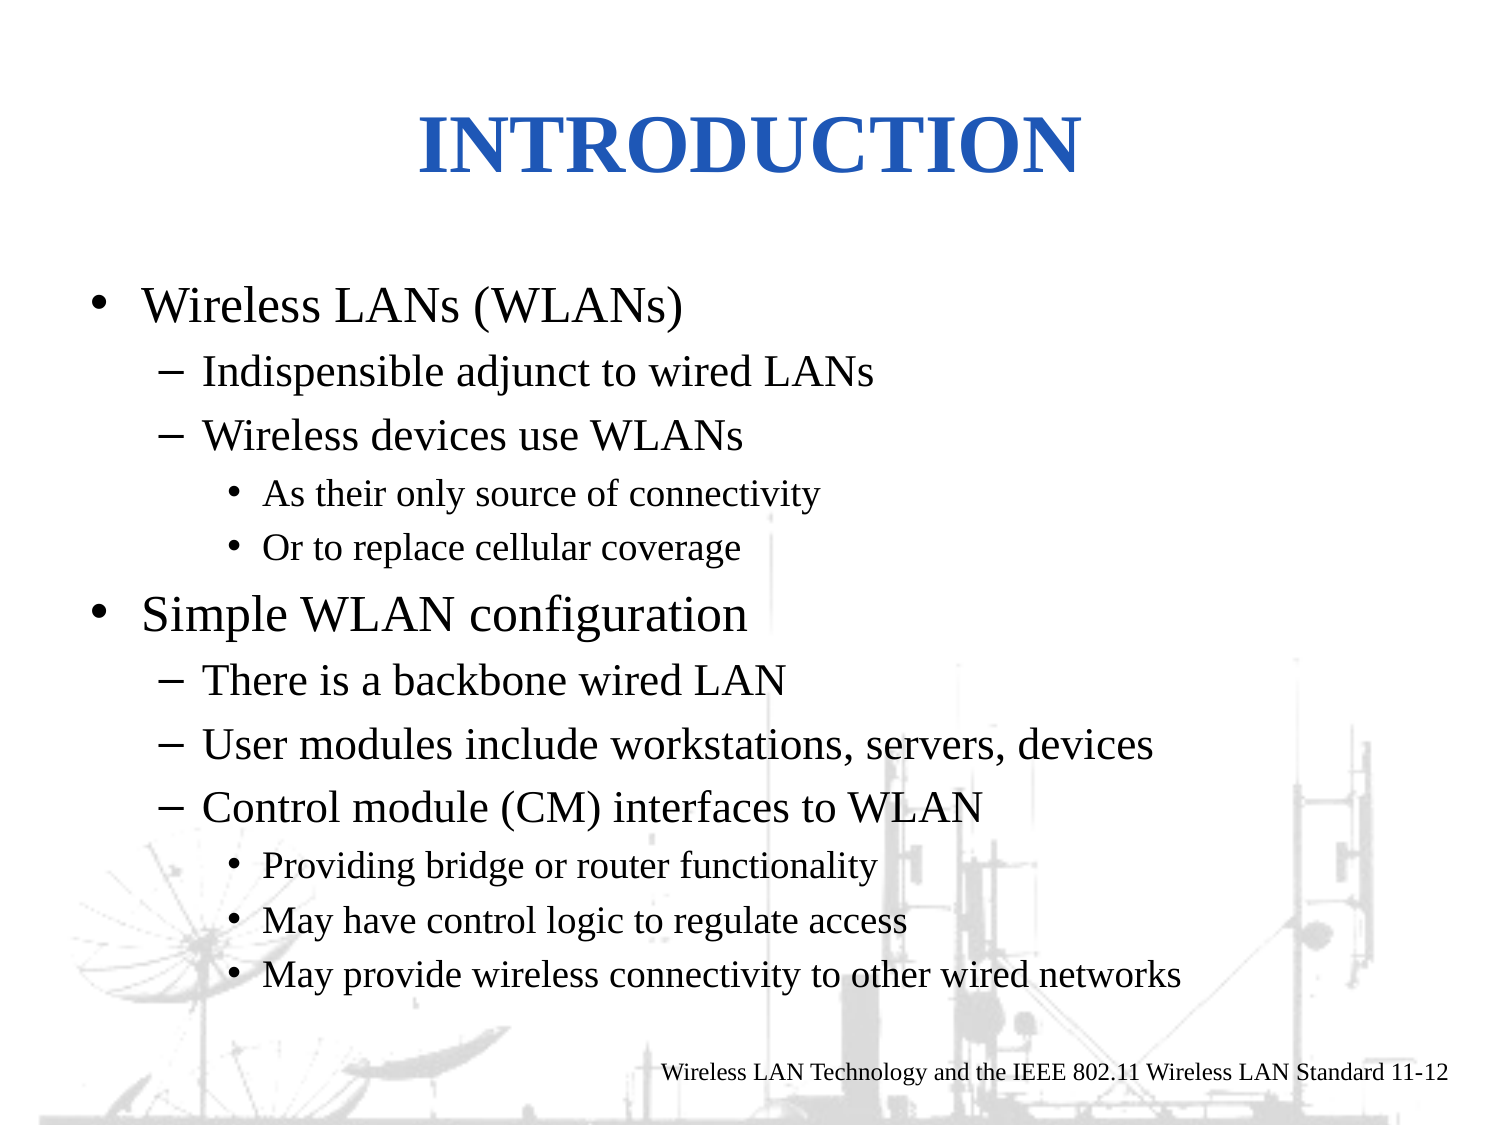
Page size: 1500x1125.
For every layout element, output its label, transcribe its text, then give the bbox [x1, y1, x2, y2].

list Wireless LANs (WLANs) Indispensible adjunct to wired LANs Wireless devices use WLANs As their only source of connectivity Or to replace cellular coverage Simple WLAN configuration There is a backbone wired LAN User modules include workstations, servers, devices Control module (CM) interfaces to WLAN Providing bridge or router functionality May have control logic to regulate access May provide wireless connectivity to other wired networks [75, 262, 1425, 1005]
slide_number Wireless LAN Technology and the IEEE 802.11 Wireless LAN Standard 11-12 [628, 1040, 1464, 1101]
title Introduction [75, 45, 1425, 233]
